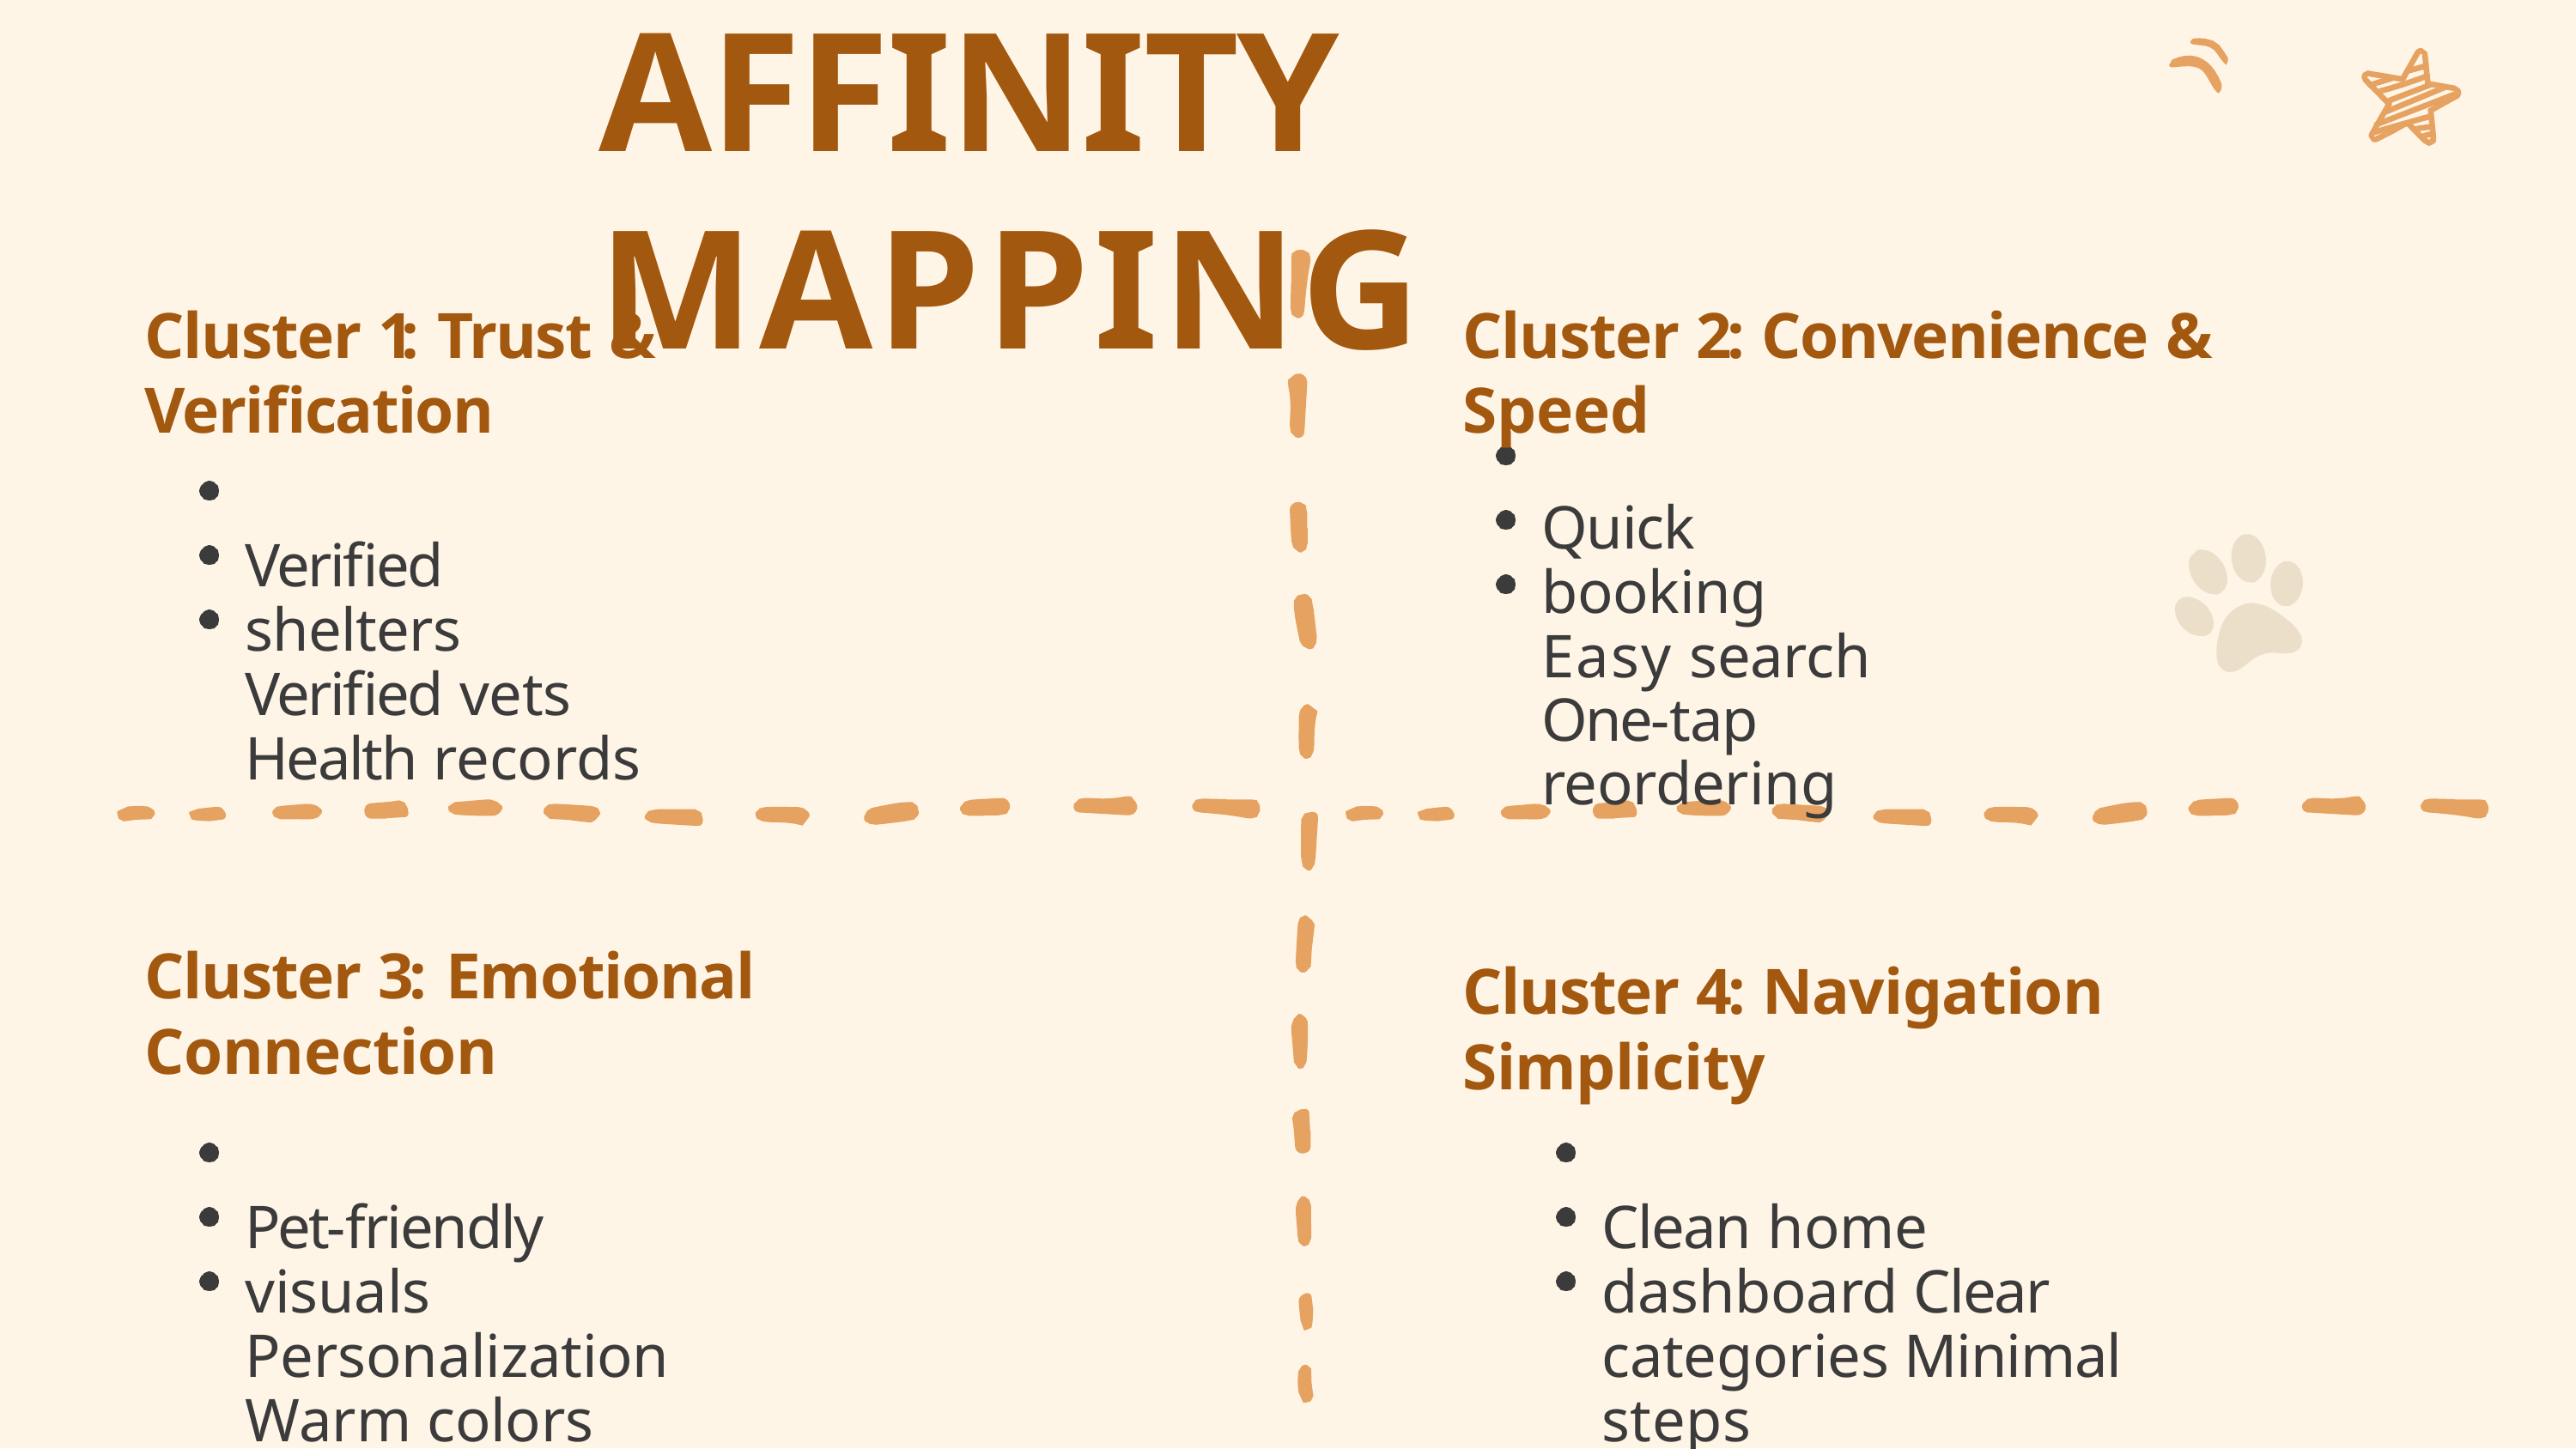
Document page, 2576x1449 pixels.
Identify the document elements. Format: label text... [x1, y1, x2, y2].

text_box [272, 803, 323, 820]
text_box [1417, 806, 1455, 822]
text_box Cluster 3: Emotional Connection Pet-friendly visuals Personalization Warm colors [143, 934, 1045, 1449]
text_box [1073, 796, 1138, 815]
text_box [1873, 817, 1932, 827]
text_box [1293, 593, 1317, 650]
text_box [1288, 373, 1308, 439]
text_box [1776, 817, 1826, 823]
picture [199, 1271, 219, 1291]
text_box [1298, 704, 1318, 759]
picture [1496, 574, 1516, 594]
text_box [1290, 501, 1308, 553]
picture [1556, 1207, 1576, 1227]
text_box Cluster 1: Trust & Verification Verified shelters Verified vets Health records [143, 294, 947, 792]
text_box [1297, 1364, 1314, 1404]
text_box [1291, 1108, 1311, 1154]
text_box [2190, 38, 2228, 65]
text_box [117, 805, 155, 822]
text_box [2345, 796, 2366, 815]
text_box [864, 802, 920, 825]
picture [199, 1143, 219, 1162]
title AFFINITY MAPPING [597, 0, 2053, 382]
picture [1496, 510, 1516, 530]
text_box Cluster 4: Navigation Simplicity Clean home dashboard Clear categories Minimal steps [1461, 949, 2327, 1449]
picture [199, 609, 219, 629]
text_box [644, 809, 703, 827]
text_box [364, 800, 409, 819]
picture [199, 1207, 219, 1227]
text_box [1984, 817, 2038, 826]
text_box [1291, 1014, 1309, 1070]
picture [1496, 446, 1516, 465]
picture [1556, 1271, 1576, 1291]
text_box [959, 797, 1011, 816]
text_box [544, 803, 601, 823]
picture [1556, 1143, 1576, 1162]
text_box [1298, 1293, 1314, 1331]
text_box [2361, 48, 2462, 146]
text_box [1301, 811, 1318, 871]
text_box [2093, 817, 2145, 825]
text_box [1295, 1196, 1312, 1246]
text_box [1346, 805, 1383, 822]
text_box [755, 806, 810, 826]
text_box [447, 799, 503, 816]
picture [199, 481, 219, 500]
picture [199, 545, 219, 565]
text_box [2169, 55, 2222, 94]
text_box [189, 806, 227, 822]
text_box [1192, 798, 1261, 819]
text_box [2421, 798, 2489, 819]
text_box Cluster 2: Convenience & Speed Quick booking Easy search One-tap reordering [1461, 294, 2345, 817]
text_box [1295, 915, 1315, 973]
text_box [1290, 249, 1311, 318]
